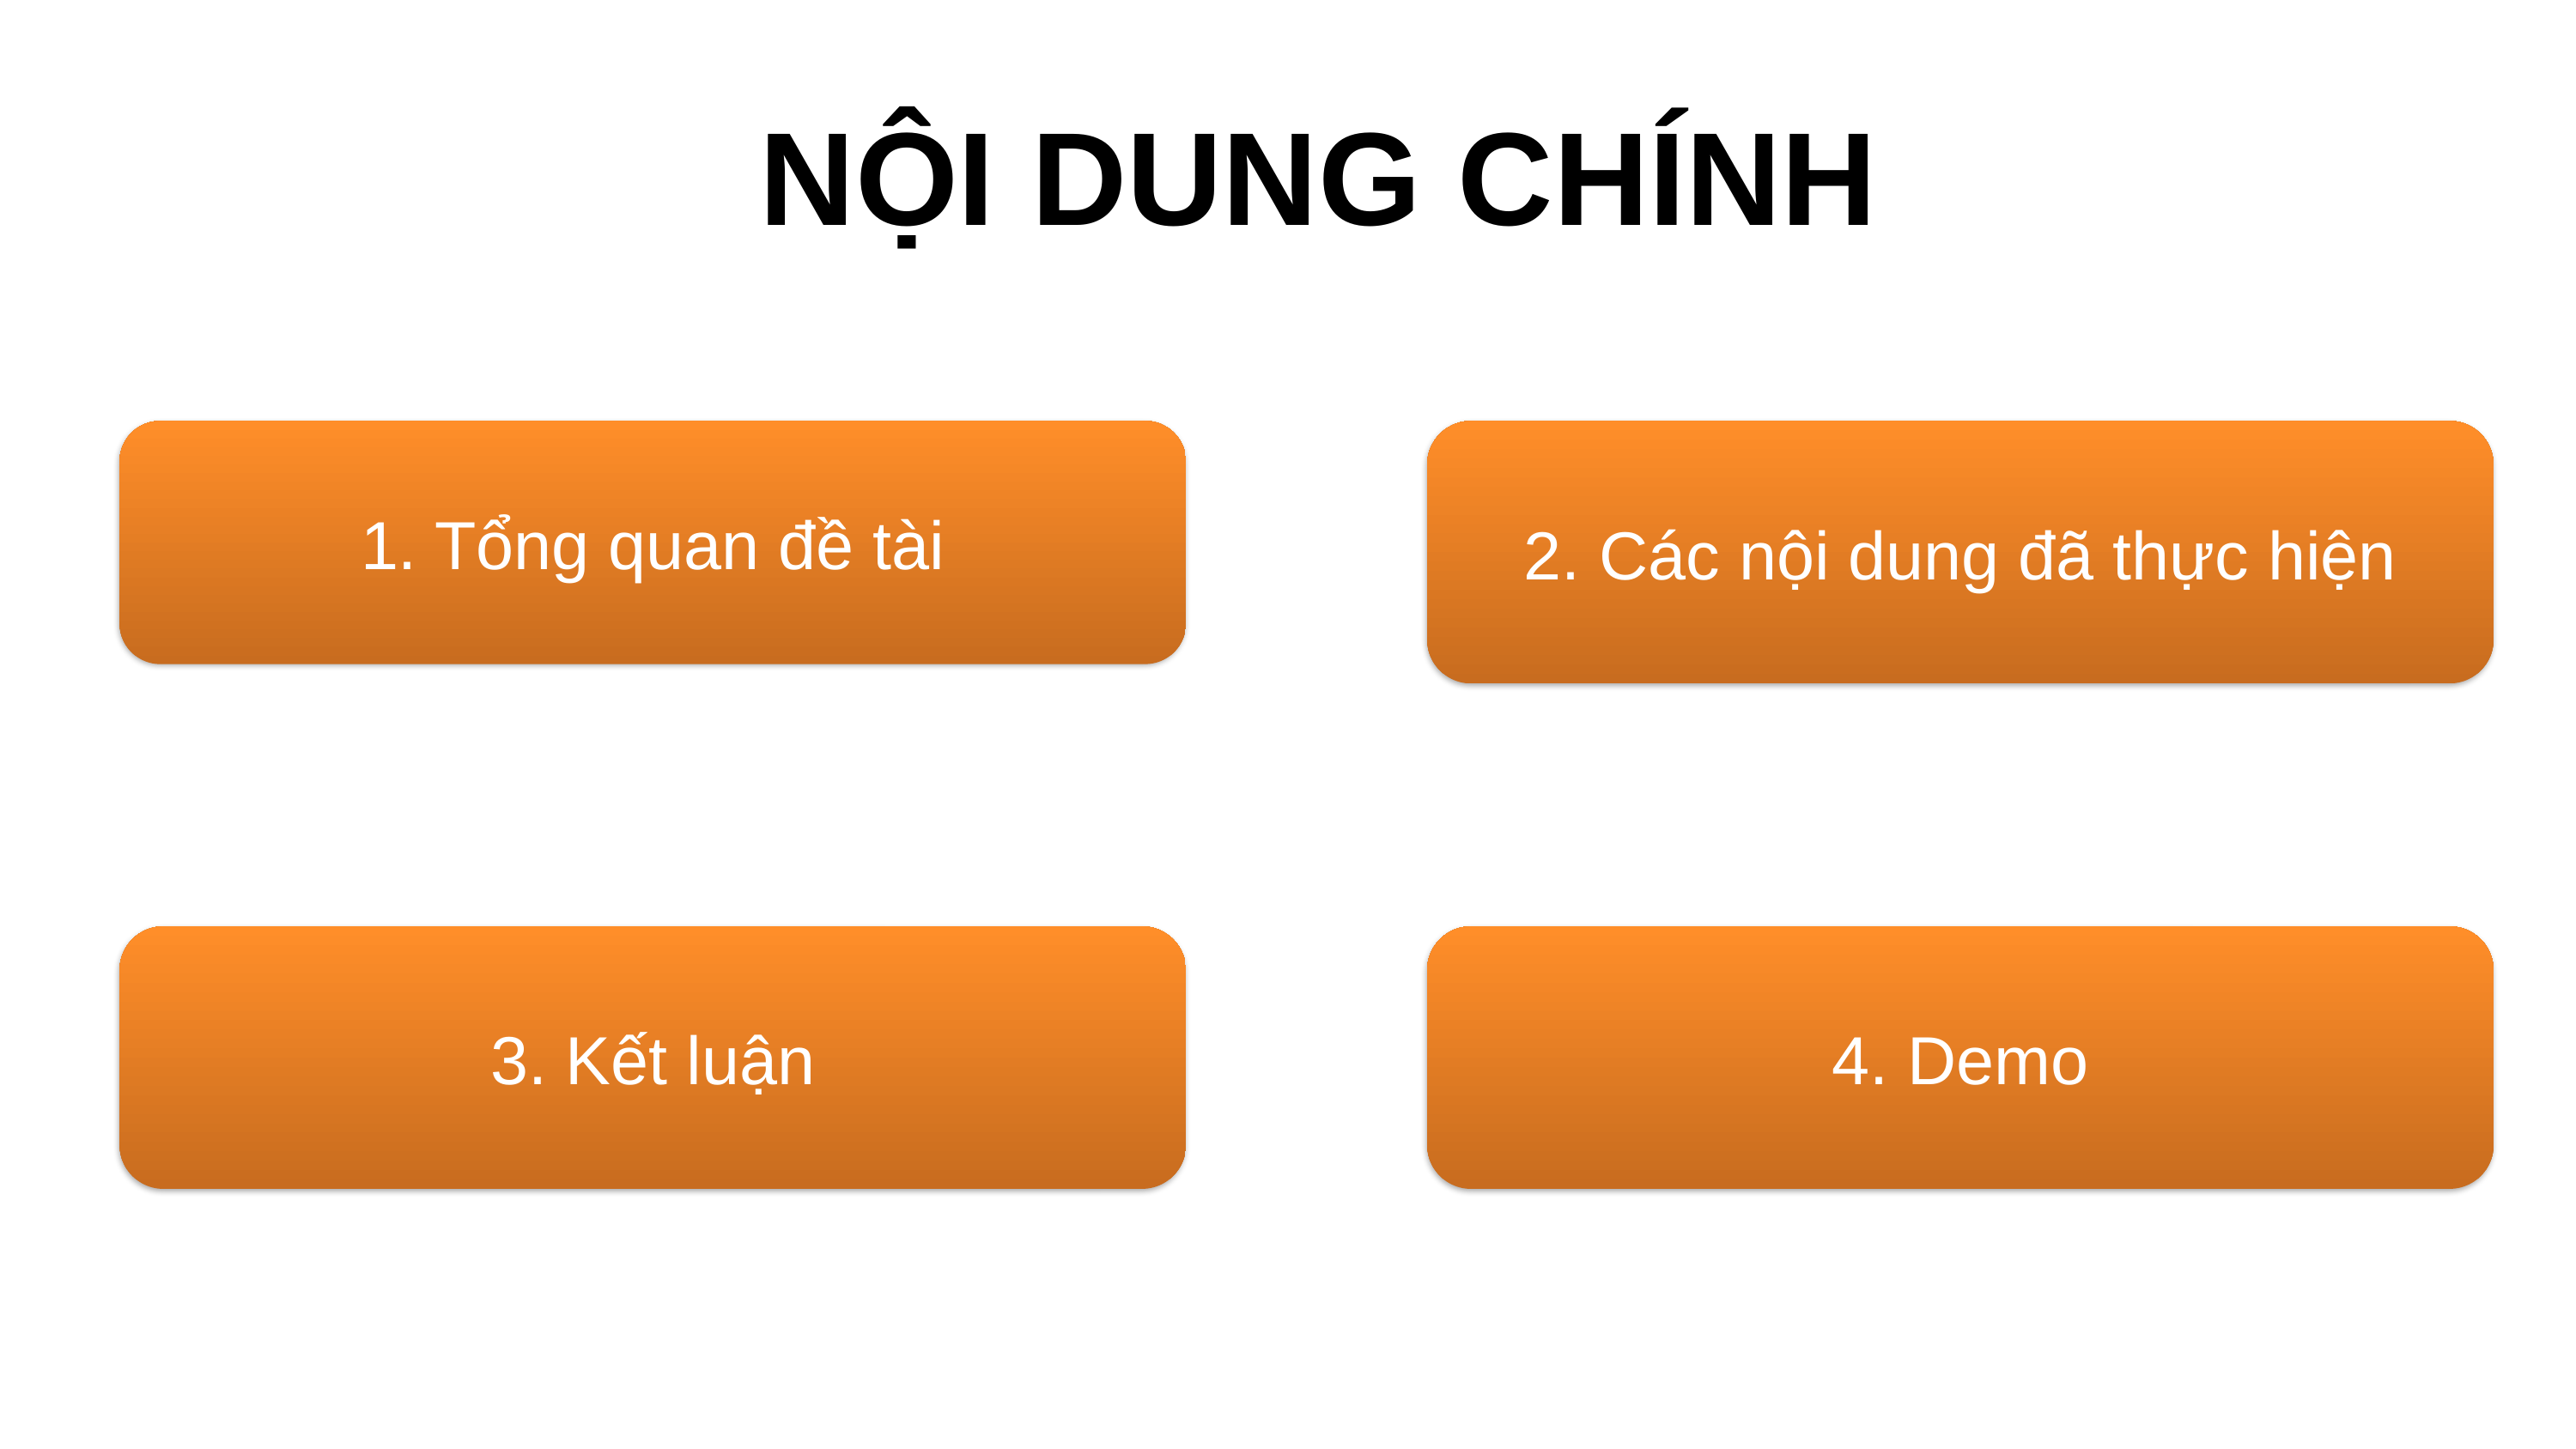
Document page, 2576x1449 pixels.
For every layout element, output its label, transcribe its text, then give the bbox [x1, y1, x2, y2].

text_box 4. Demo [1427, 926, 2494, 1189]
text_box 3. Kết luận [119, 926, 1187, 1189]
text_box 1. Tổng quan đề tài [119, 421, 1187, 664]
text_box NỘI DUNG CHÍNH [439, 86, 2200, 258]
text_box 2. Các nội dung đã thực hiện [1427, 421, 2494, 684]
